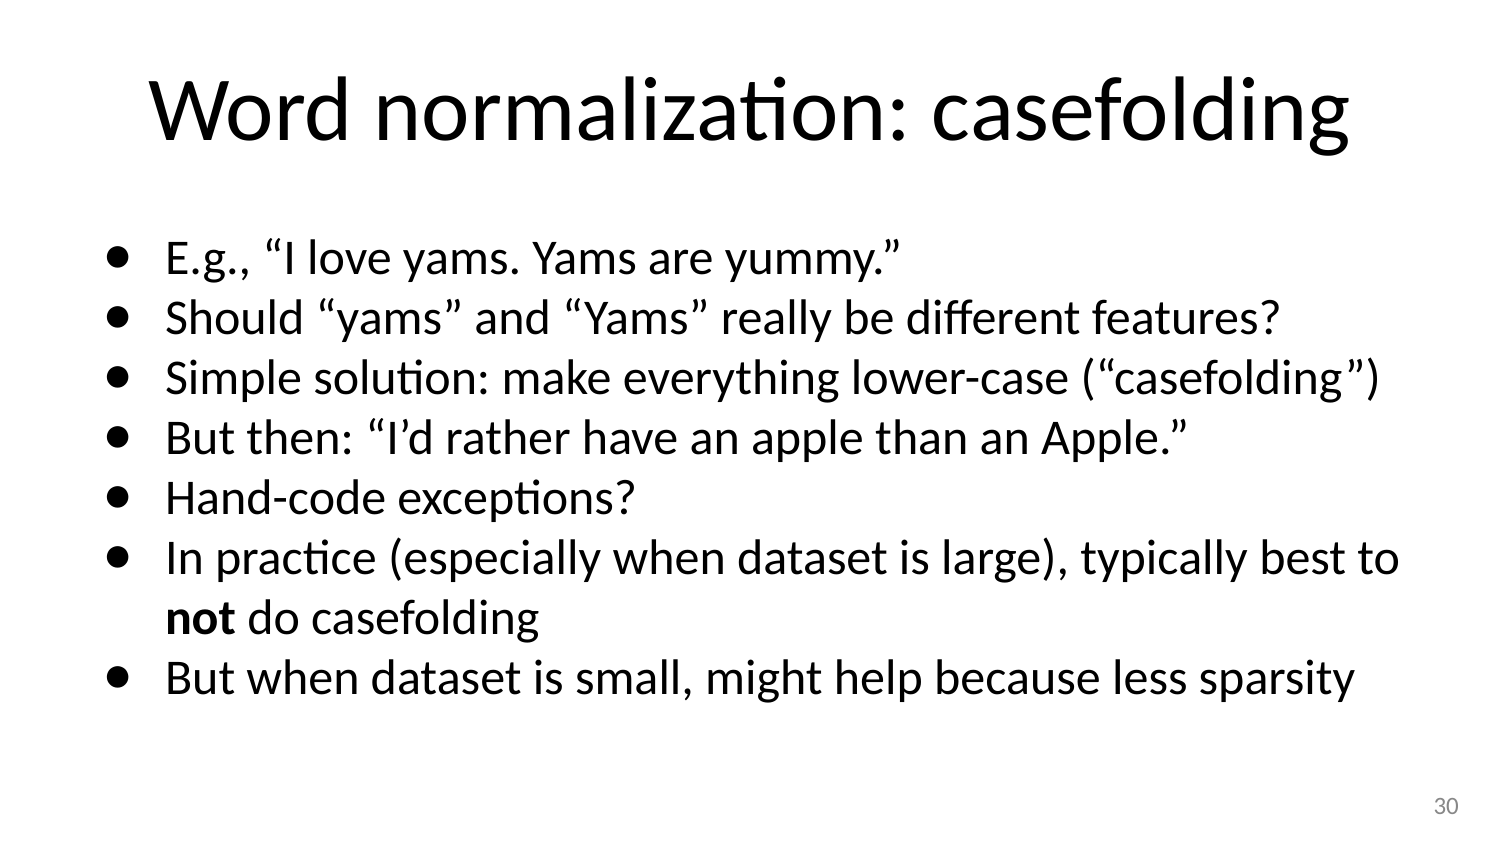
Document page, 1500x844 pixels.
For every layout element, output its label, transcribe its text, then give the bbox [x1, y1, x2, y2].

slide_number ‹#› [1123, 782, 1474, 827]
list E.g., “I love yams. Yams are yummy.” Should “yams” and “Yams” really be different features? Simple solution: make everything lower-case (“casefolding”) But then: “I’d rather have an apple than an Apple.” Hand-code exceptions? In practice (especially when dataset is large), typically best to not do casefolding But when dataset is small, might help because less sparsity [75, 209, 1452, 807]
title Word normalization: casefolding [75, 33, 1425, 175]
